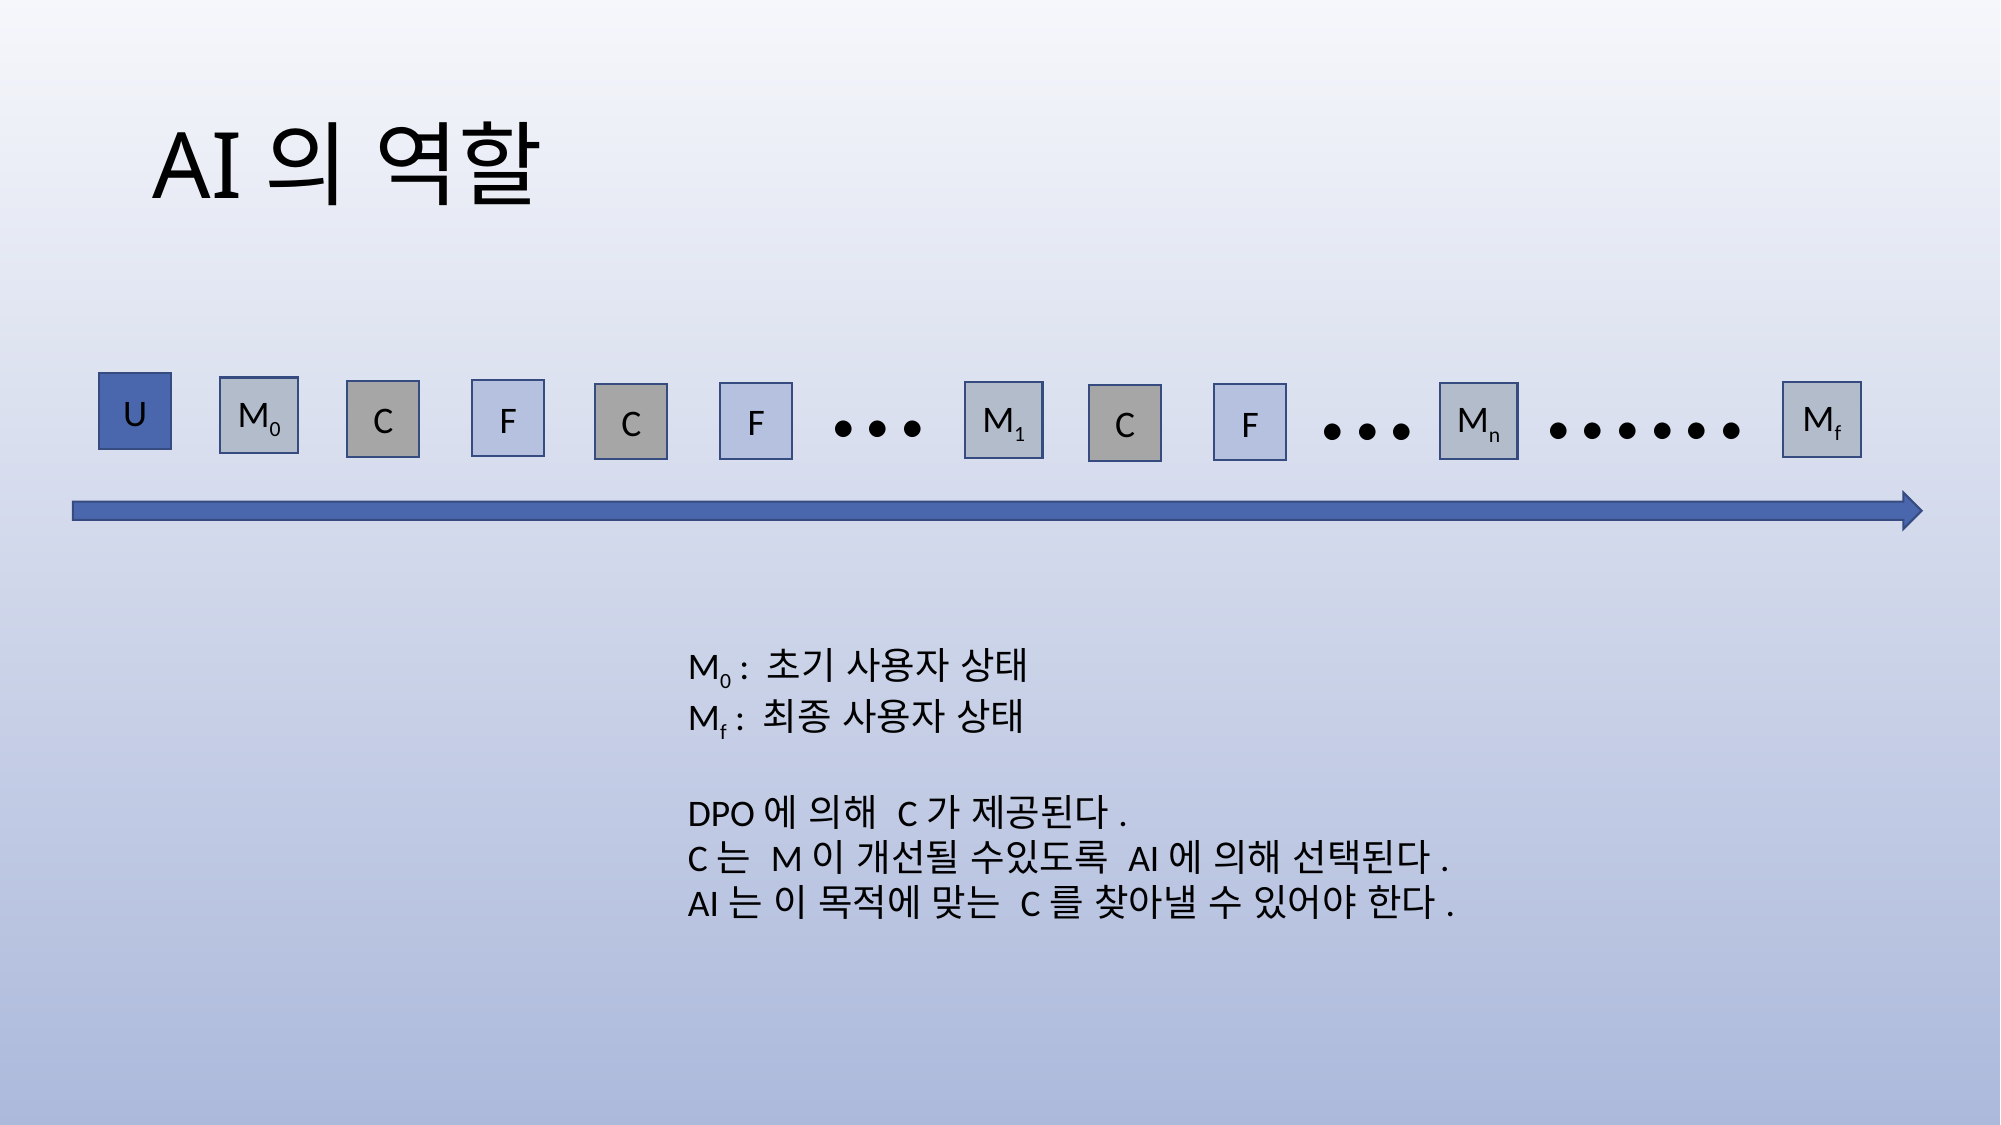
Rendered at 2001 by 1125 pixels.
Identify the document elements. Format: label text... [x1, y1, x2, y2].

text_box C [346, 380, 420, 458]
text_box ...... [1526, 293, 1765, 473]
text_box M0 [219, 376, 299, 454]
text_box ... [811, 291, 946, 472]
text_box F [471, 379, 545, 457]
title AI의 역할 [137, 59, 1863, 278]
text_box [71, 490, 1924, 532]
text_box U [98, 372, 172, 450]
text_box Mf [1782, 381, 1862, 458]
text_box F [719, 382, 793, 460]
text_box Mn [1439, 382, 1519, 460]
text_box C [594, 383, 668, 460]
text_box M0 : 초기 사용자 상태 Mf : 최종 사용자 상태 DPO에 의해 C가 제공된다. C는 M이 개선될 수있도록 AI에 의해 선택된다. AI는 이 목적에 맞는 C를 찾아낼 수 있어야 한다. [673, 634, 1471, 932]
text_box F [1213, 383, 1287, 461]
text_box C [1088, 384, 1162, 462]
text_box ... [1300, 294, 1435, 475]
text_box M1 [964, 381, 1044, 459]
